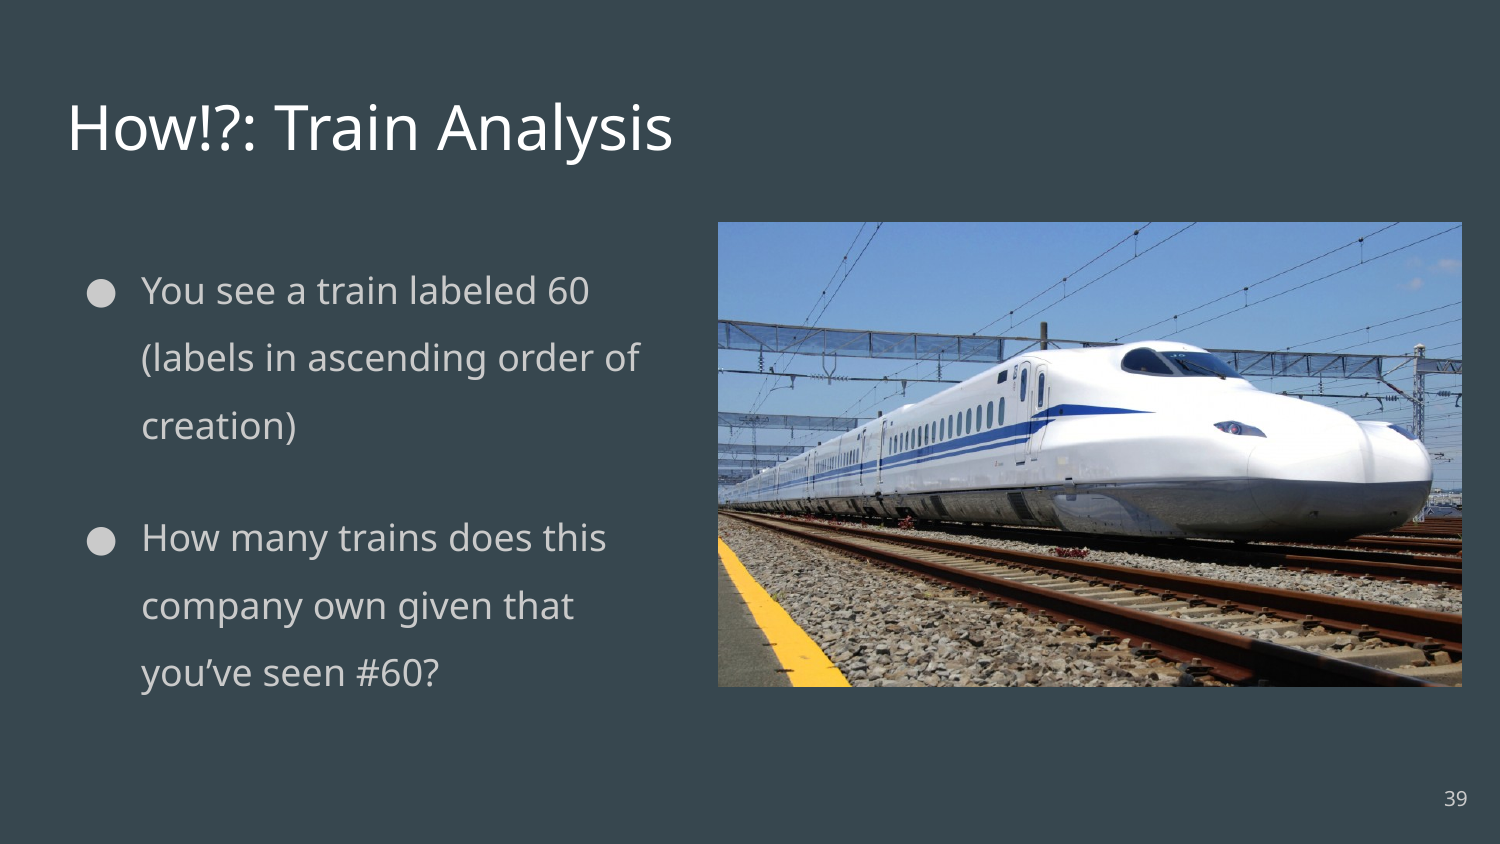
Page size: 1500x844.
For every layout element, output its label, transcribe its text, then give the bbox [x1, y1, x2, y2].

title How!?: Train Analysis [51, 72, 1449, 167]
picture [718, 221, 1462, 687]
slide_number ‹#› [1392, 767, 1483, 833]
list You see a train labeled 60 (labels in ascending order of creation) How many trains does this company own given that you’ve seen #60? [51, 189, 708, 750]
